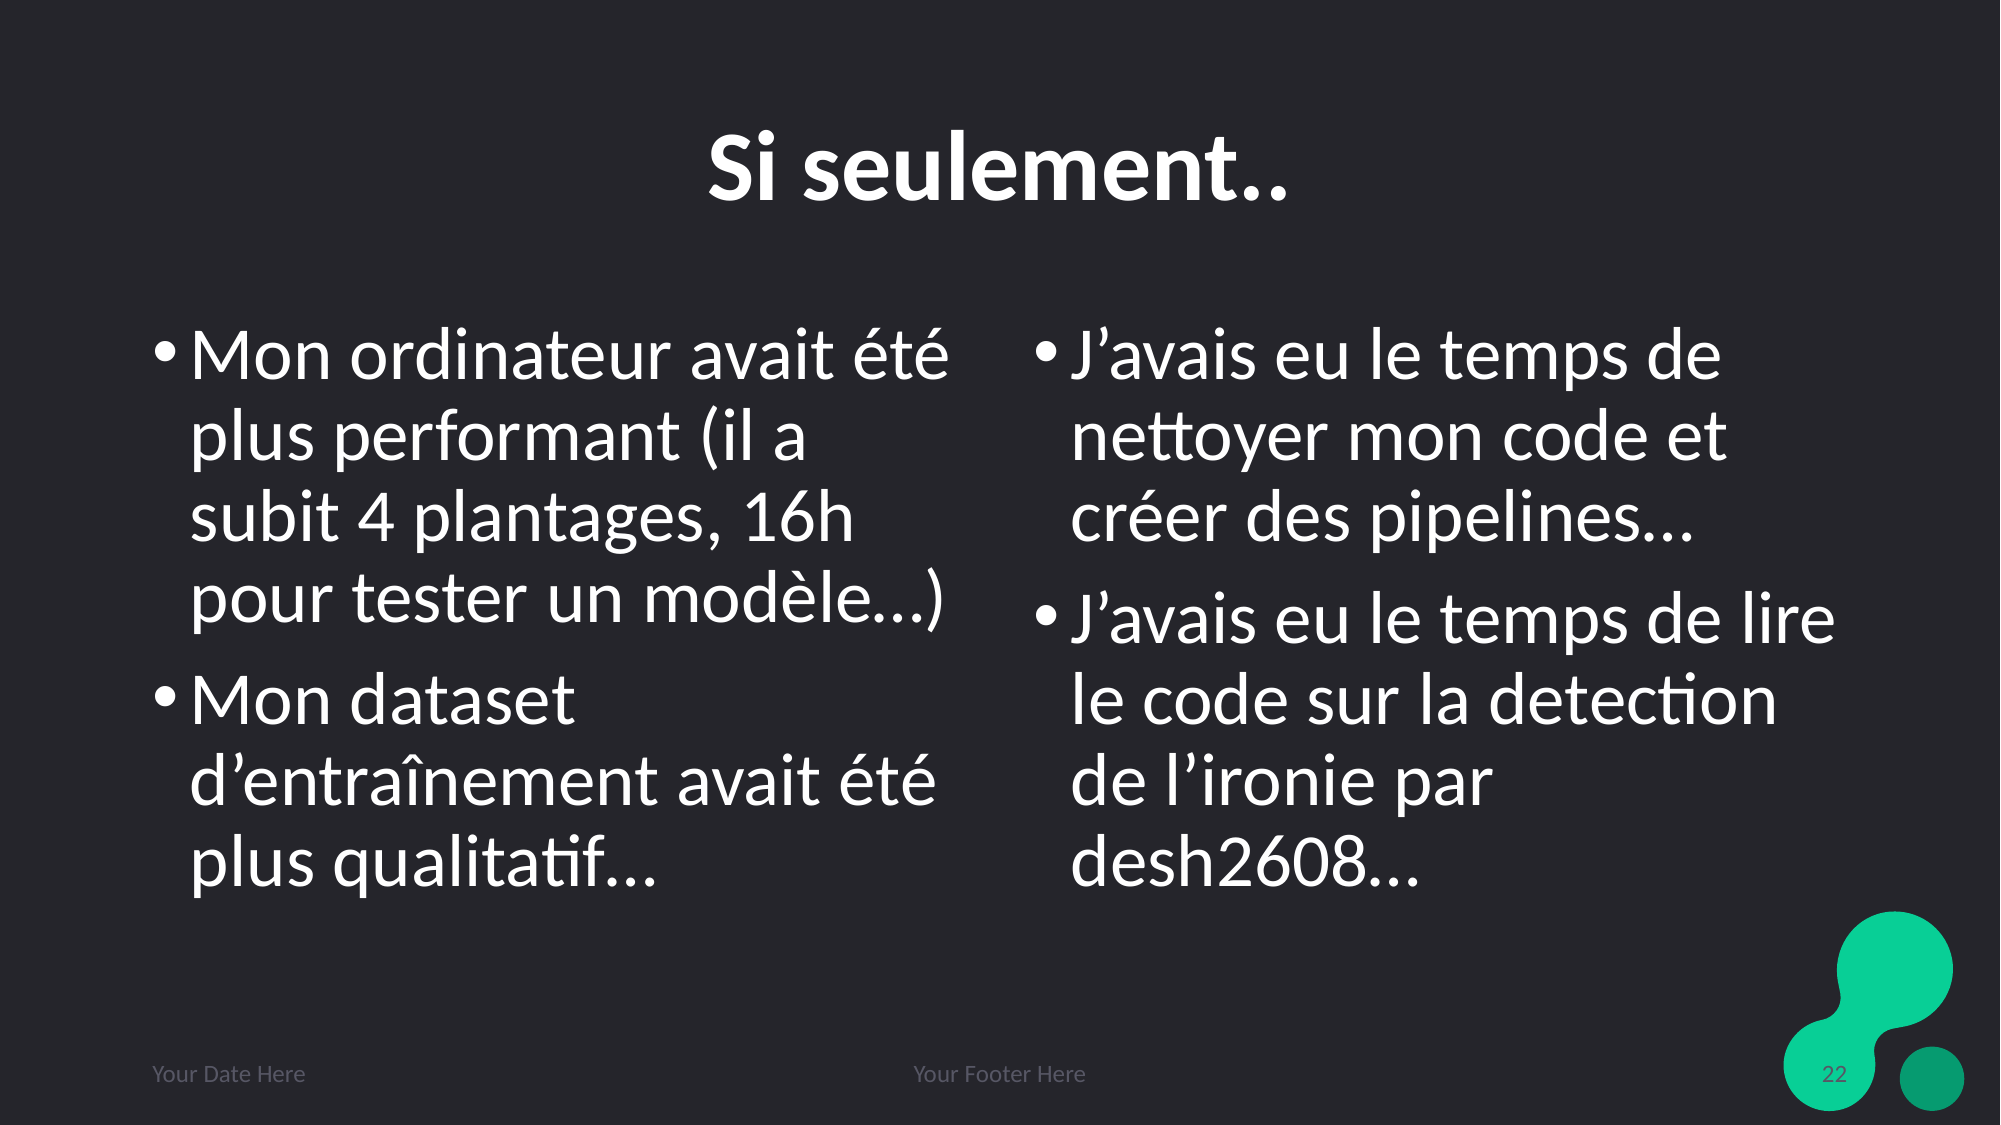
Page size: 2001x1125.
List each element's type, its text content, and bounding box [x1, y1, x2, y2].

slide_number 22 [1412, 1042, 1863, 1103]
slide_number Your Date Here [137, 1042, 588, 1103]
list J’avais eu le temps de nettoyer mon code et créer des pipelines… J’avais eu le temps de lire le code sur la detection de l’ironie par desh2608… [1018, 307, 1869, 971]
footer Your Footer Here [662, 1042, 1338, 1103]
list Mon ordinateur avait été plus performant (il a subit 4 plantages, 16h pour tester un modèle…) Mon dataset d’entraînement avait été plus qualitatif… [137, 307, 988, 971]
title Si seulement.. [137, 59, 1863, 278]
